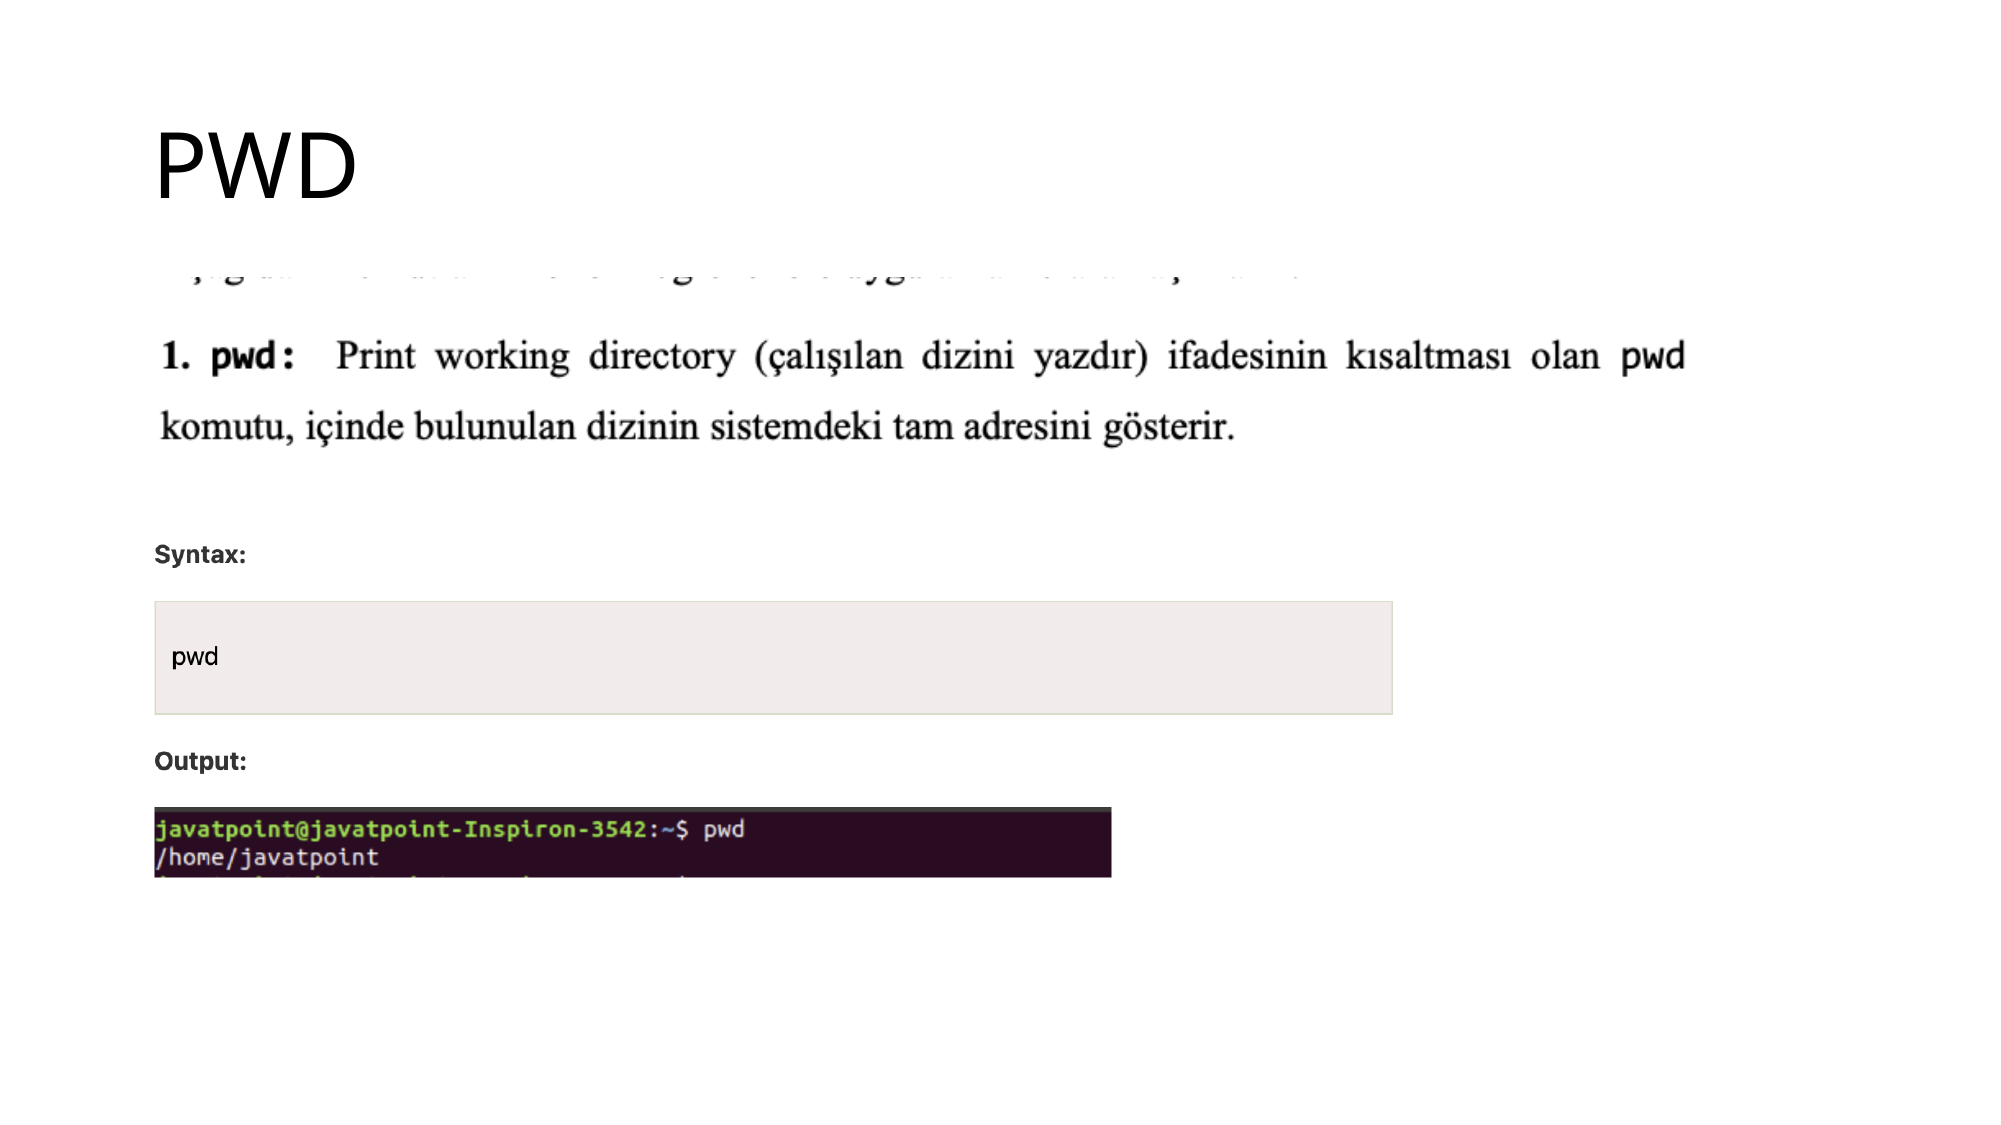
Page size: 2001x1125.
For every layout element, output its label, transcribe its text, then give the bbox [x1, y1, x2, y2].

picture [137, 526, 1413, 903]
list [103, 277, 1795, 464]
title PWD [137, 59, 1863, 278]
